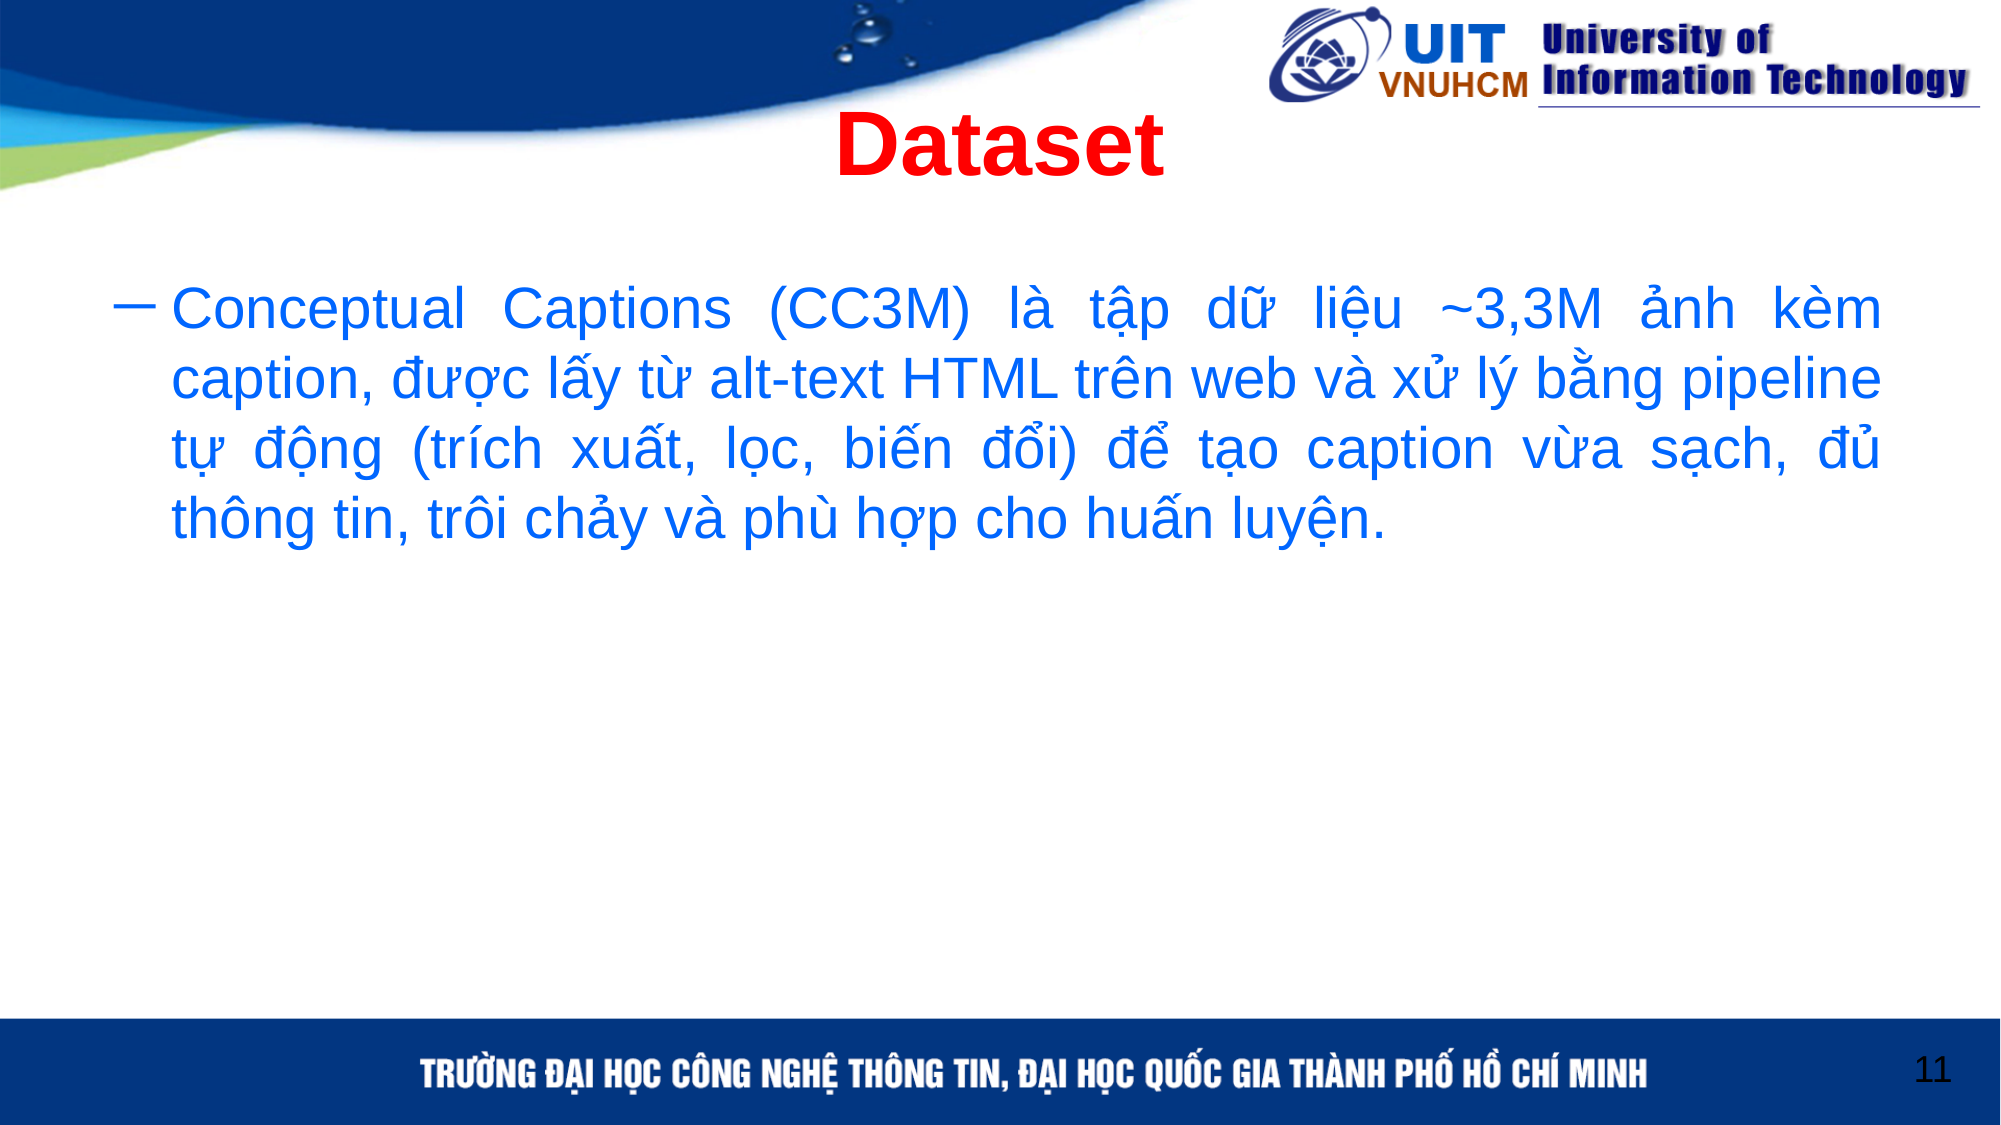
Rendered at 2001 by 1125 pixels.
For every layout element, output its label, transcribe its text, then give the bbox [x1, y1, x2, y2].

title Dataset [99, 45, 1900, 233]
picture [0, 0, 2001, 1125]
list Conceptual Captions (CC3M) là tập dữ liệu ~3,3M ảnh kèm caption, được lấy từ alt-text HTML trên web và xử lý bằng pipeline tự động (trích xuất, lọc, biến đổi) để tạo caption vừa sạch, đủ thông tin, trôi chảy và phù hợp cho huấn luyện. [99, 262, 1900, 1005]
